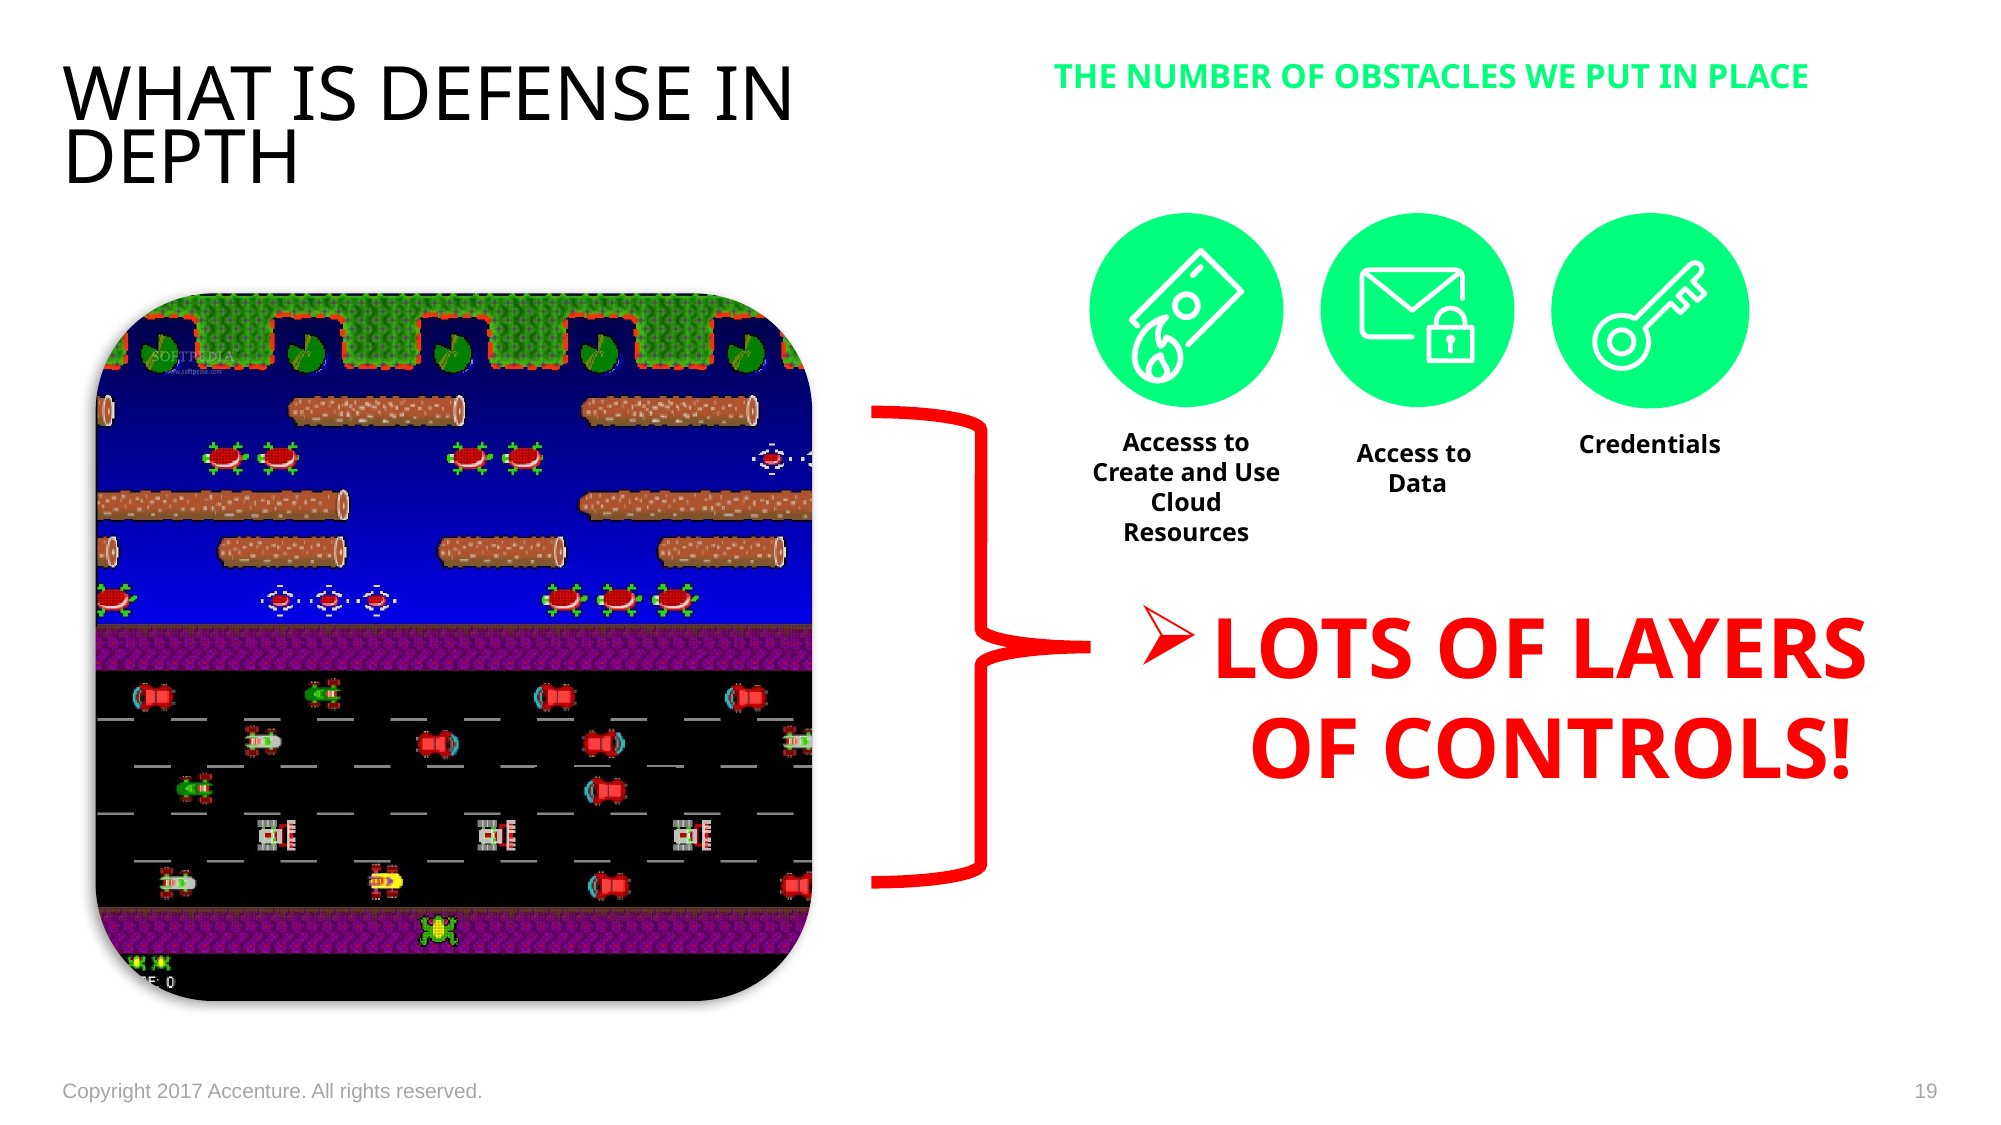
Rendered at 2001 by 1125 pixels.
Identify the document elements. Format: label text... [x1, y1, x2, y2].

text_box LOTS OF LAYERS OF CONTROLS! [1116, 595, 1911, 903]
slide_number 19 [1887, 1069, 1938, 1104]
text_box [1503, 214, 1797, 466]
title What is Defense in Depth [62, 62, 1035, 225]
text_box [1090, 214, 1283, 586]
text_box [1321, 214, 1514, 506]
text_box [871, 410, 1091, 884]
list THE NUMBER OF OBSTACLES WE PUT IN PLACE [1053, 46, 1904, 225]
footer Copyright 2017 Accenture. All rights reserved. [62, 1069, 1000, 1104]
picture [95, 293, 813, 1001]
